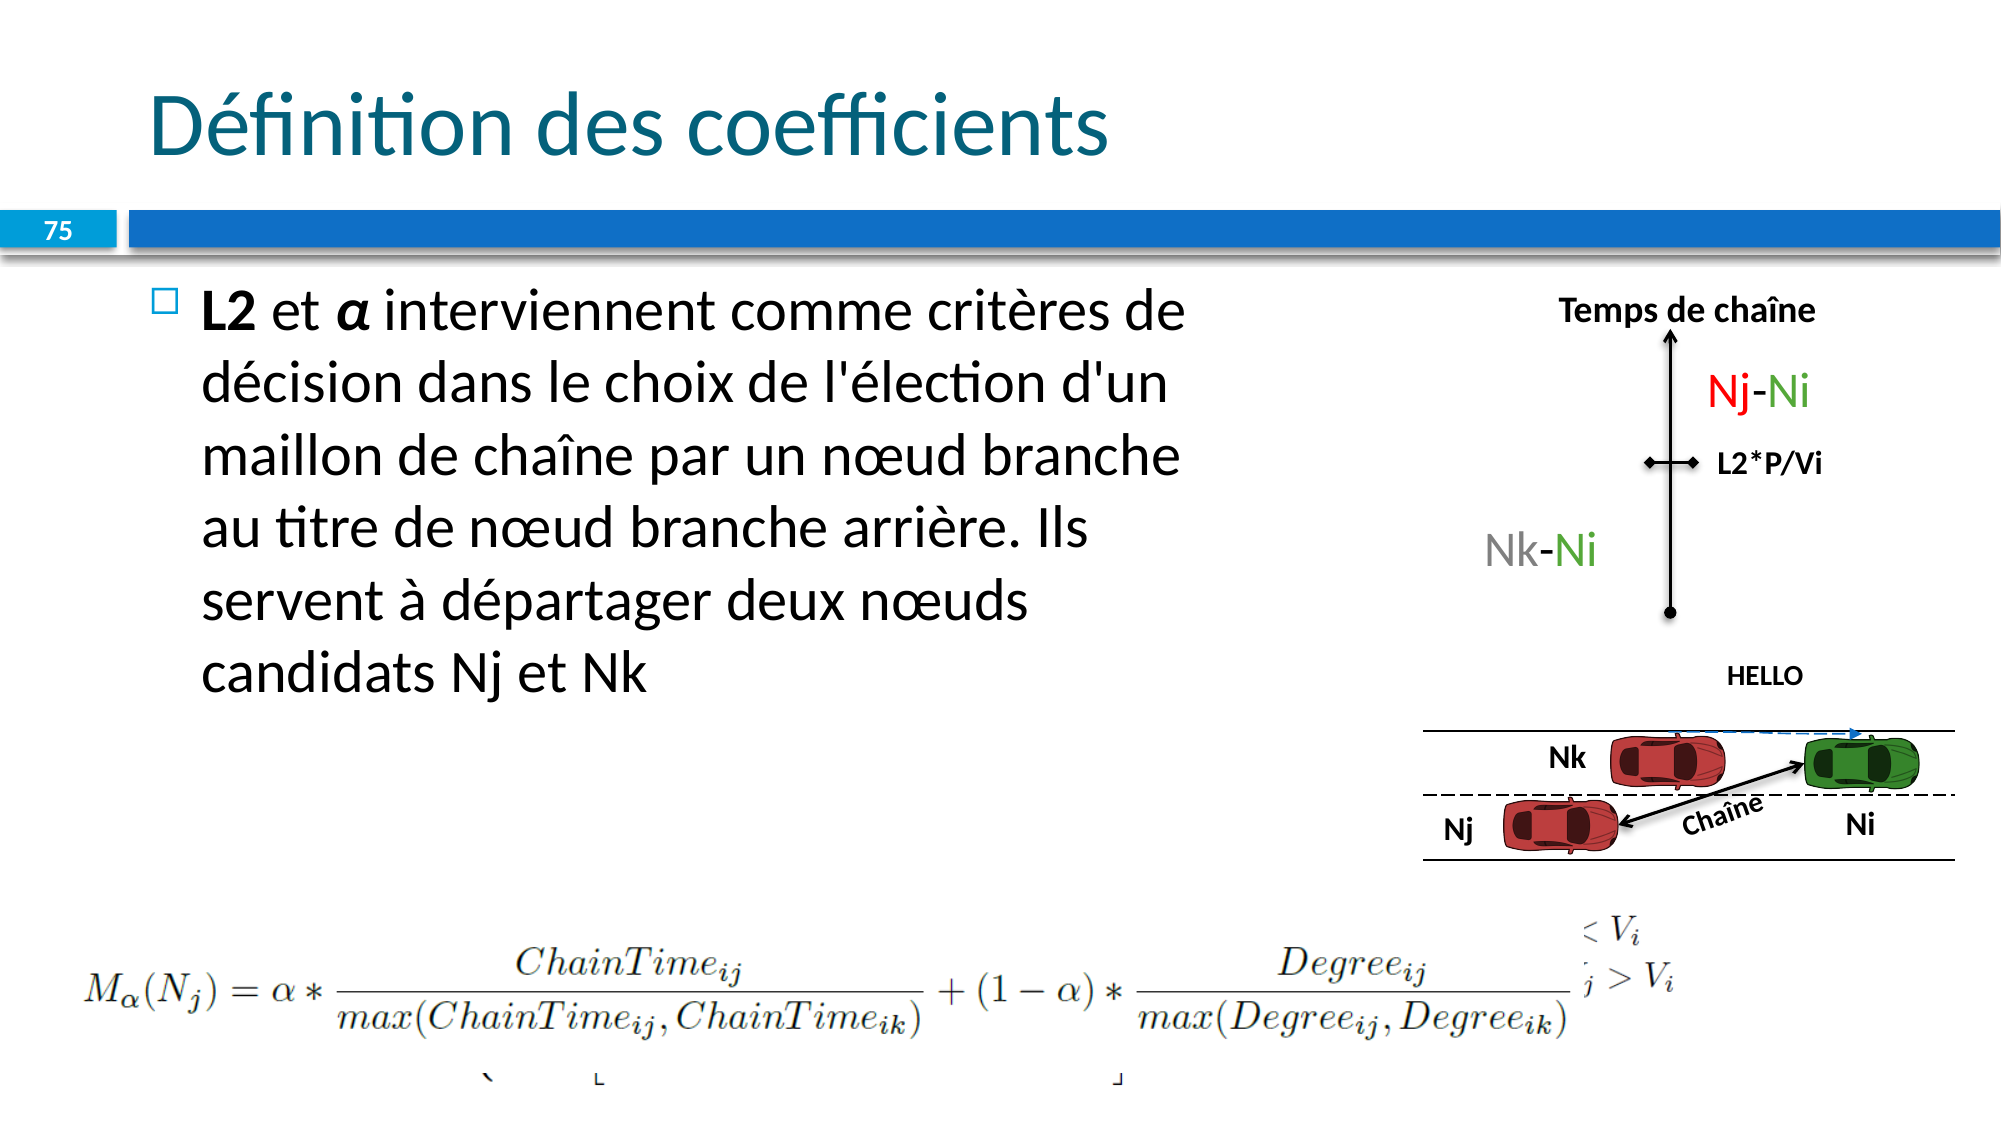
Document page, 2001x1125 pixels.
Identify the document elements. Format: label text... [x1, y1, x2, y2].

list L2 et α interviennent comme critères de décision dans le choix de l'élection d'un maillon de chaîne par un nœud branche au titre de nœud branche arrière. Ils servent à départager deux nœuds candidats Nj et Nk [133, 262, 1231, 867]
title Définition des coefficients [133, 37, 1918, 200]
picture [69, 867, 1716, 1087]
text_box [1422, 276, 1956, 860]
slide_number 75 [0, 208, 117, 249]
